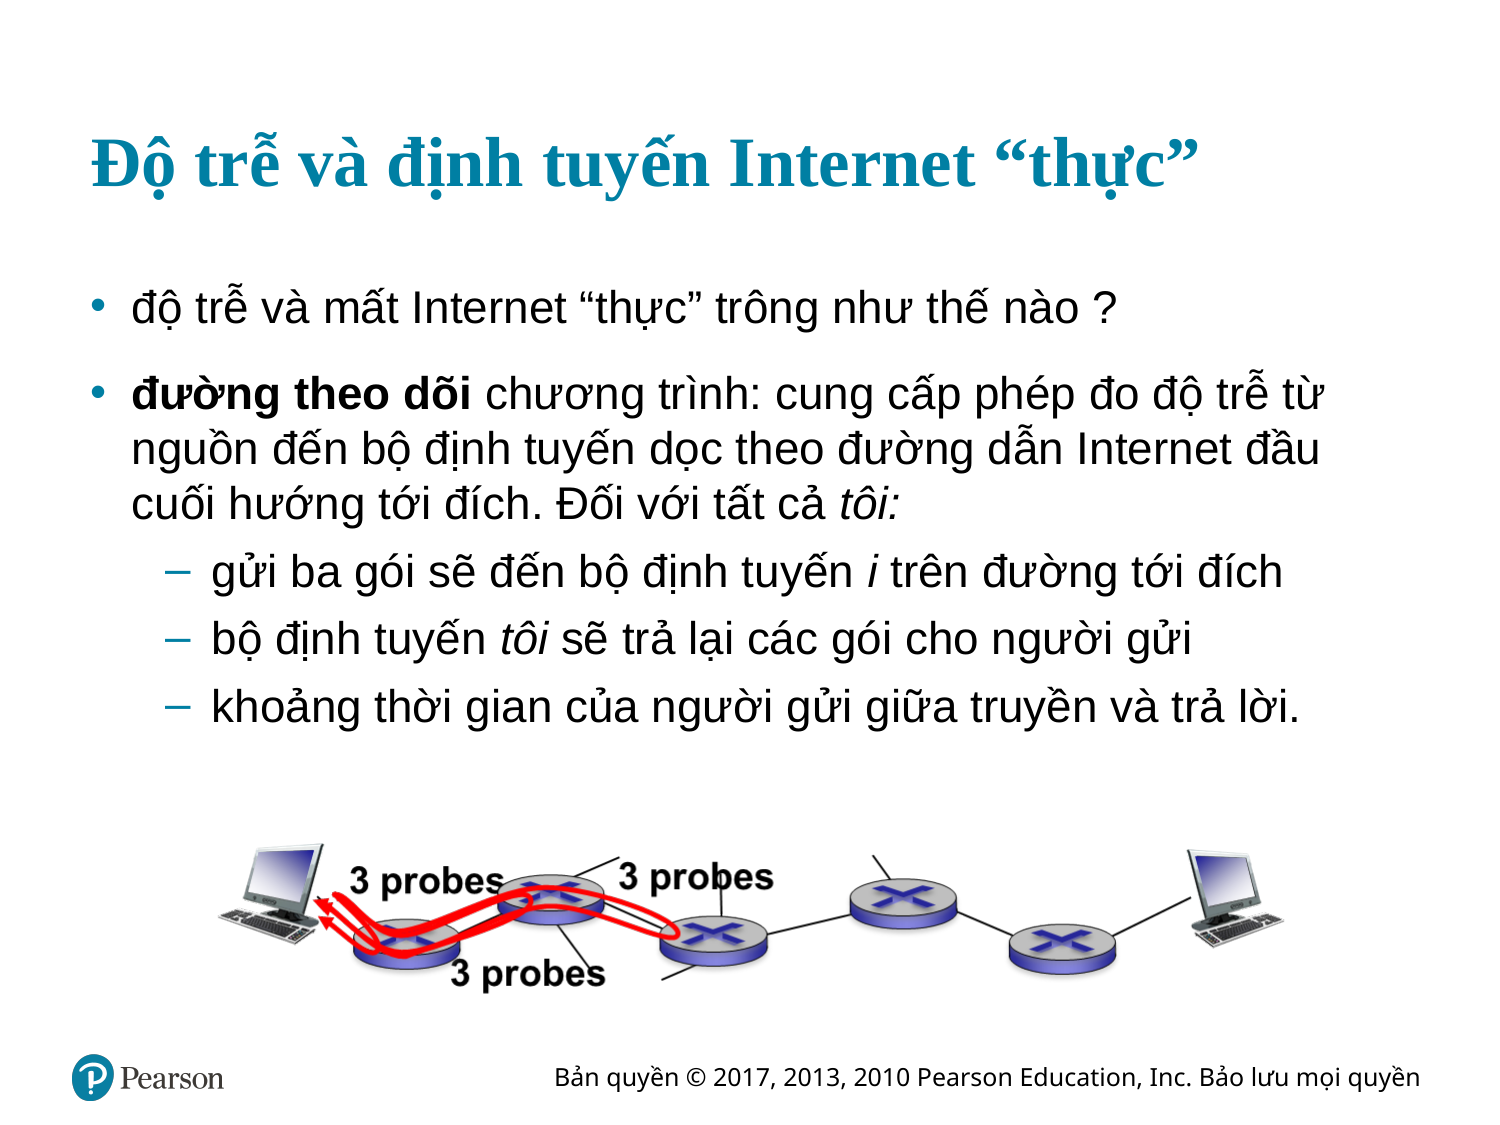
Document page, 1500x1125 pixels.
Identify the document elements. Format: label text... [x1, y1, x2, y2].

picture [72, 1054, 88, 1070]
title Độ trễ và định tuyến Internet “thực” [75, 35, 1425, 216]
list độ trễ và mất Internet “thực” trông như thế nào ? đường theo dõi chương trình: cung cấp phép đo độ trễ từ nguồn đến bộ định tuyến dọc theo đường dẫn Internet đầu cuối hướng tới đích. Đối với tất cả tôi: gửi ba gói sẽ đến bộ định tuyến i trên đường tới đích bộ định tuyến tôi sẽ trả lại các gói cho người gửi khoảng thời gian của người gửi giữa truyền và trả lời. [75, 262, 1425, 793]
picture [72, 1087, 83, 1101]
picture [80, 1063, 106, 1088]
picture [98, 1054, 224, 1101]
picture [191, 839, 1309, 1019]
